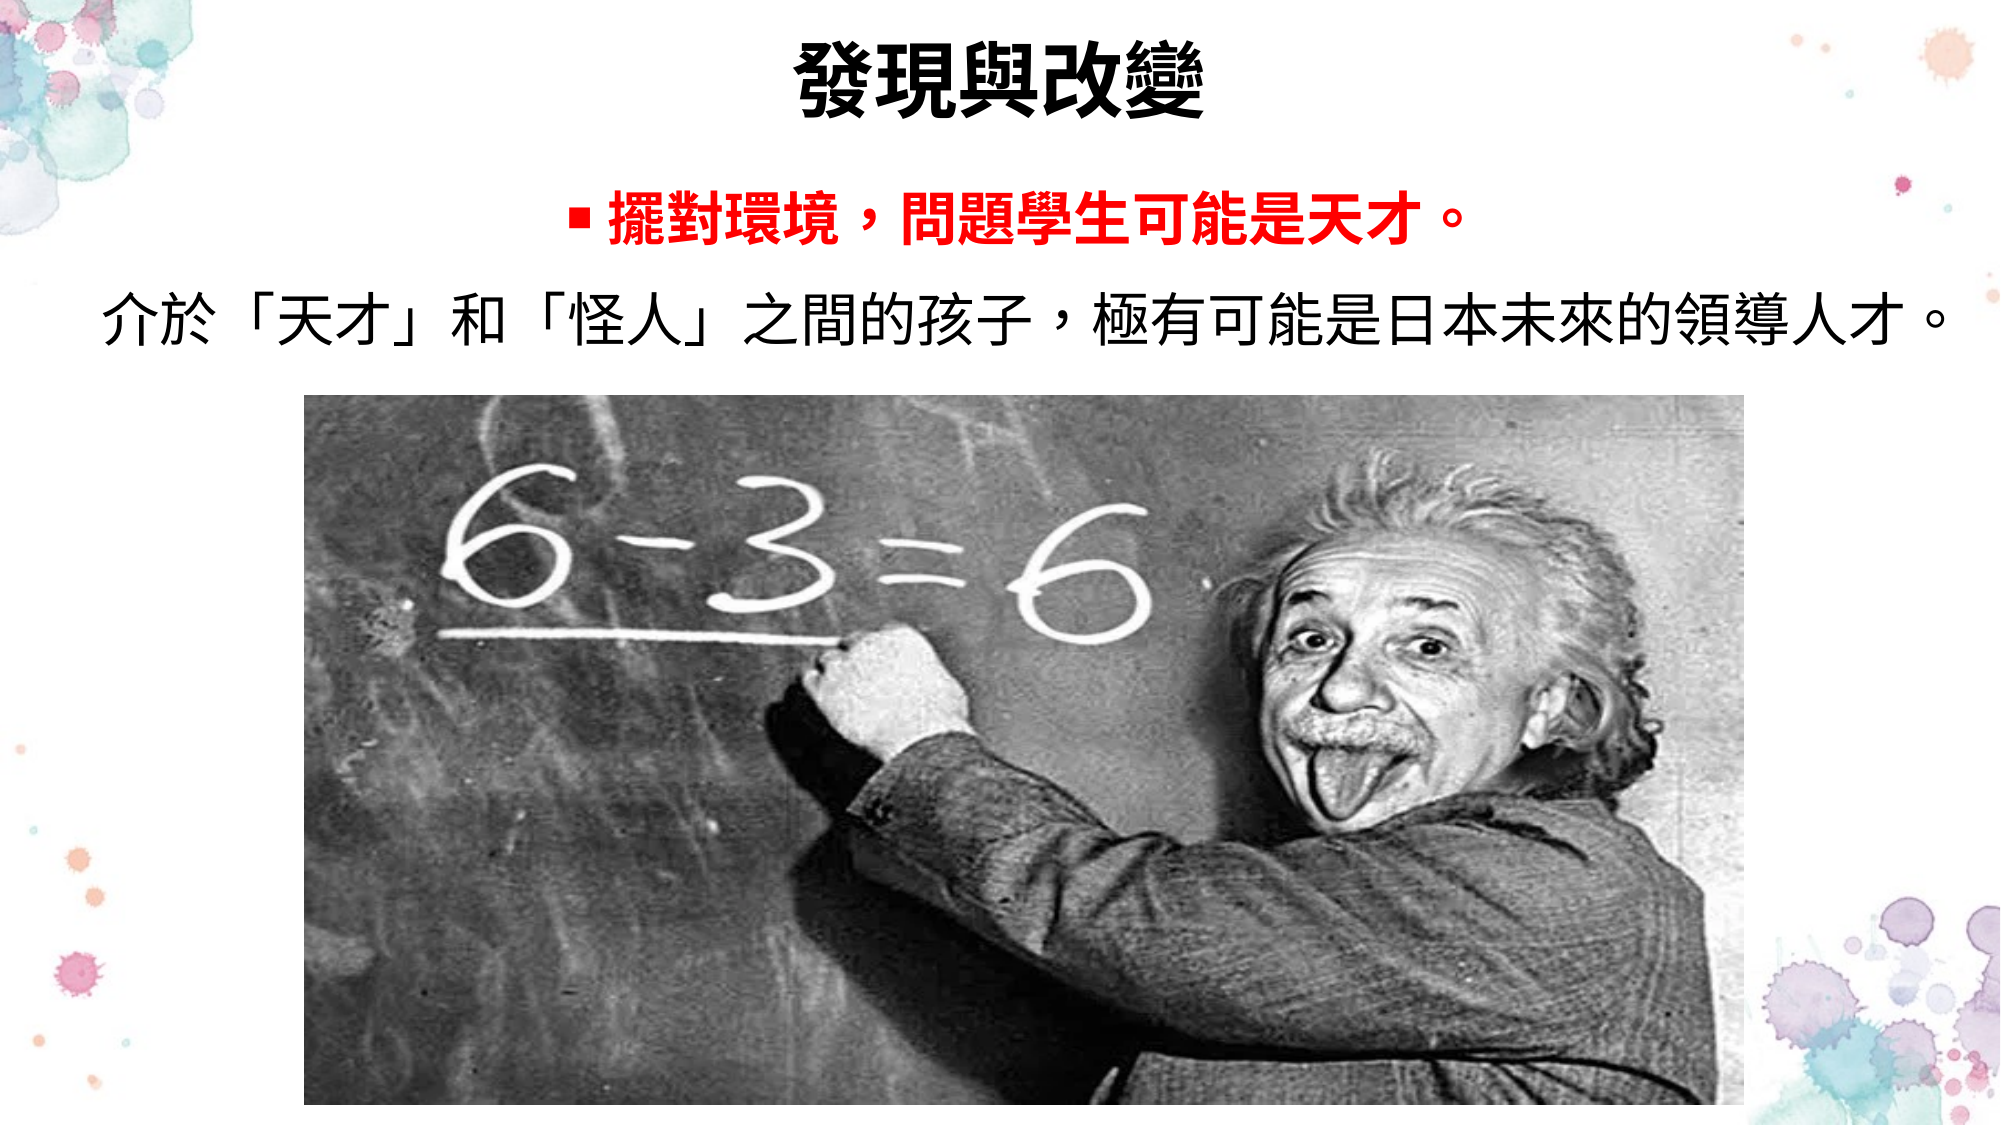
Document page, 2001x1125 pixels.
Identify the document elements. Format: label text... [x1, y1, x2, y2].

picture [0, 0, 2001, 1125]
text_box 介於「天才」和「怪人」之間的孩子，極有可能是日本未來的領導人才。 [86, 275, 2000, 361]
text_box 發現與改變 [688, 21, 1311, 136]
text_box ￭ 擺對環境，問題學生可能是天才。 [550, 174, 1497, 260]
